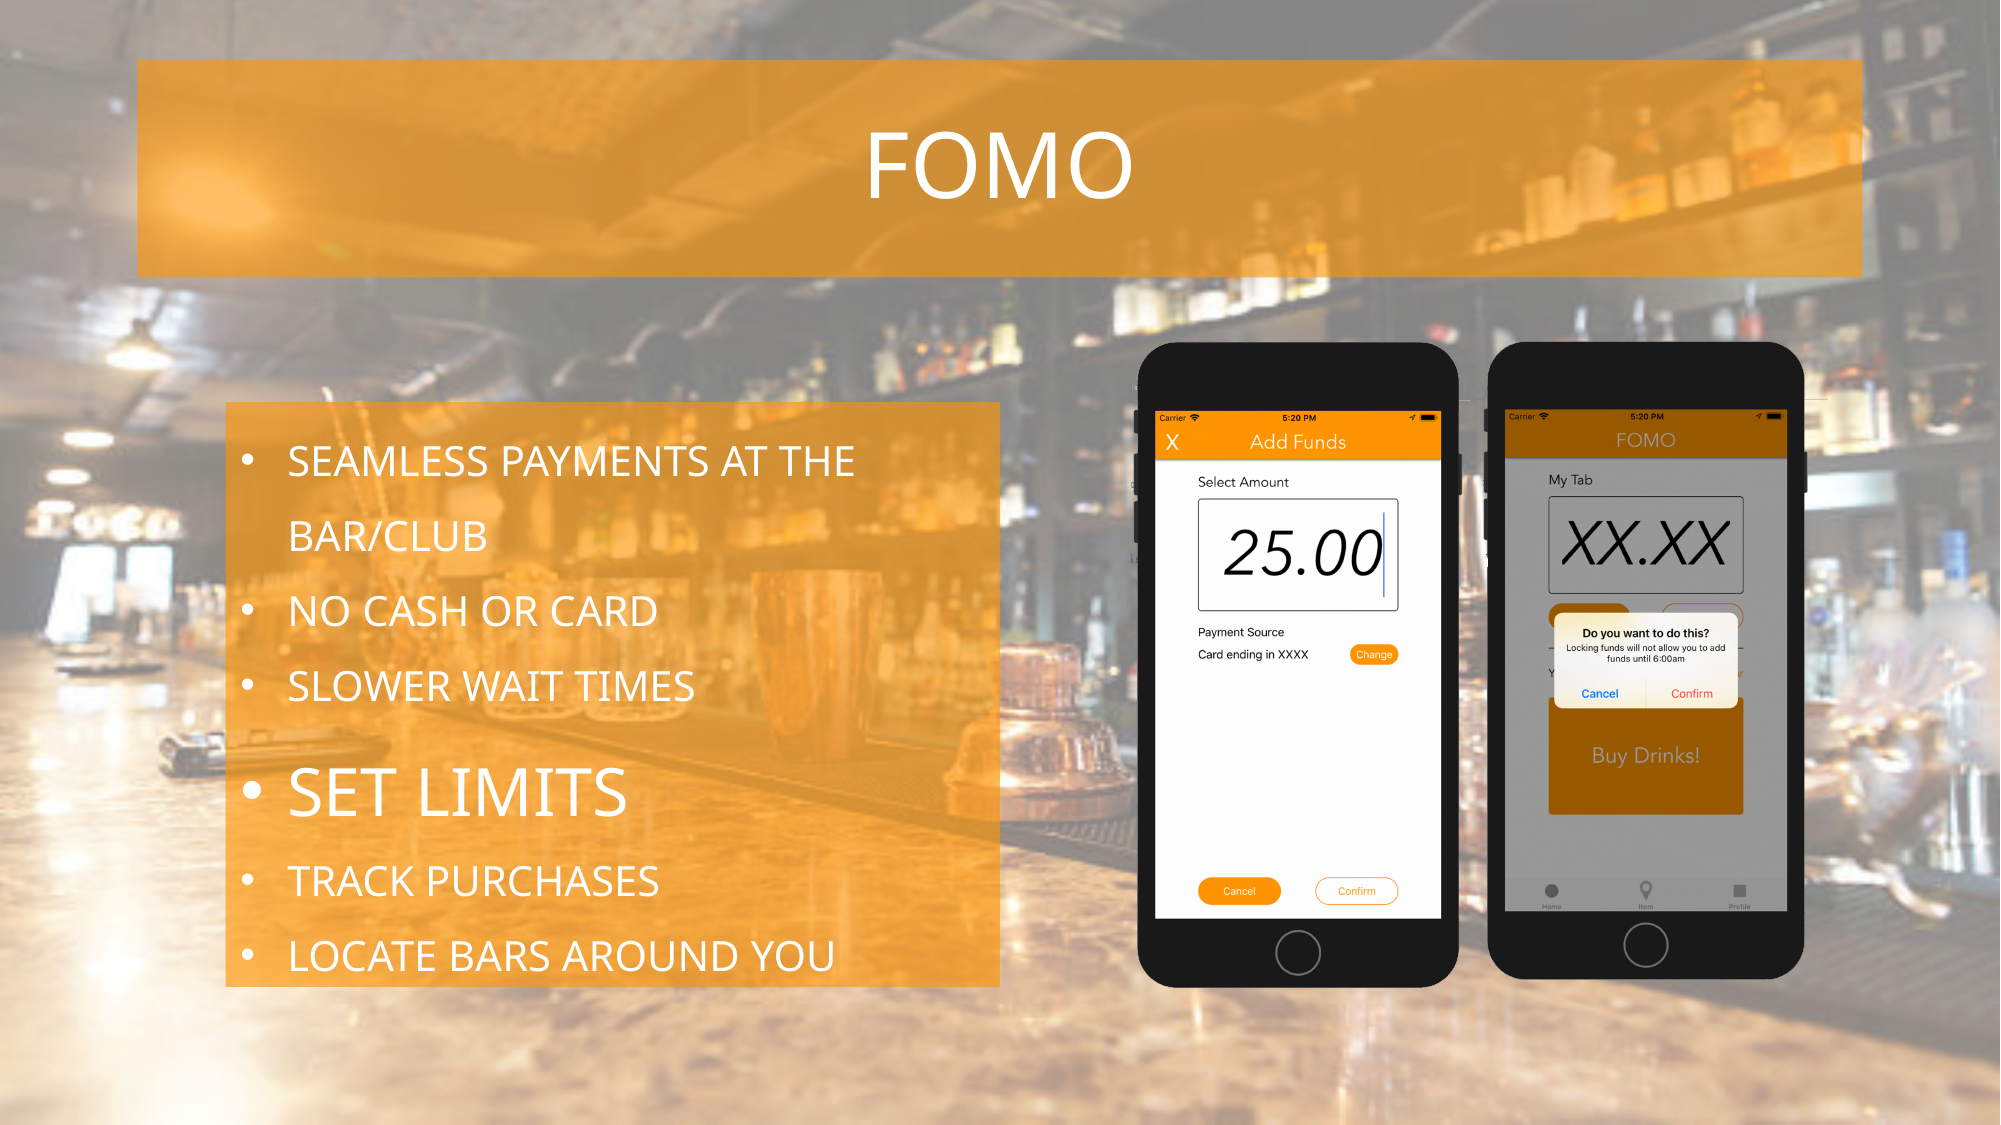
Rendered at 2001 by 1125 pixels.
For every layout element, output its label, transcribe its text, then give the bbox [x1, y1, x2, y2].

text_box SEAMLESS PAYMENTS AT THE BAR/CLUB NO CASH OR CARD SLOWER WAIT TIMES SET LIMITS TRACK PURCHASES LOCATE BARS AROUND YOU [225, 402, 965, 987]
picture [965, 328, 1984, 1001]
title FOMO [137, 59, 1863, 278]
